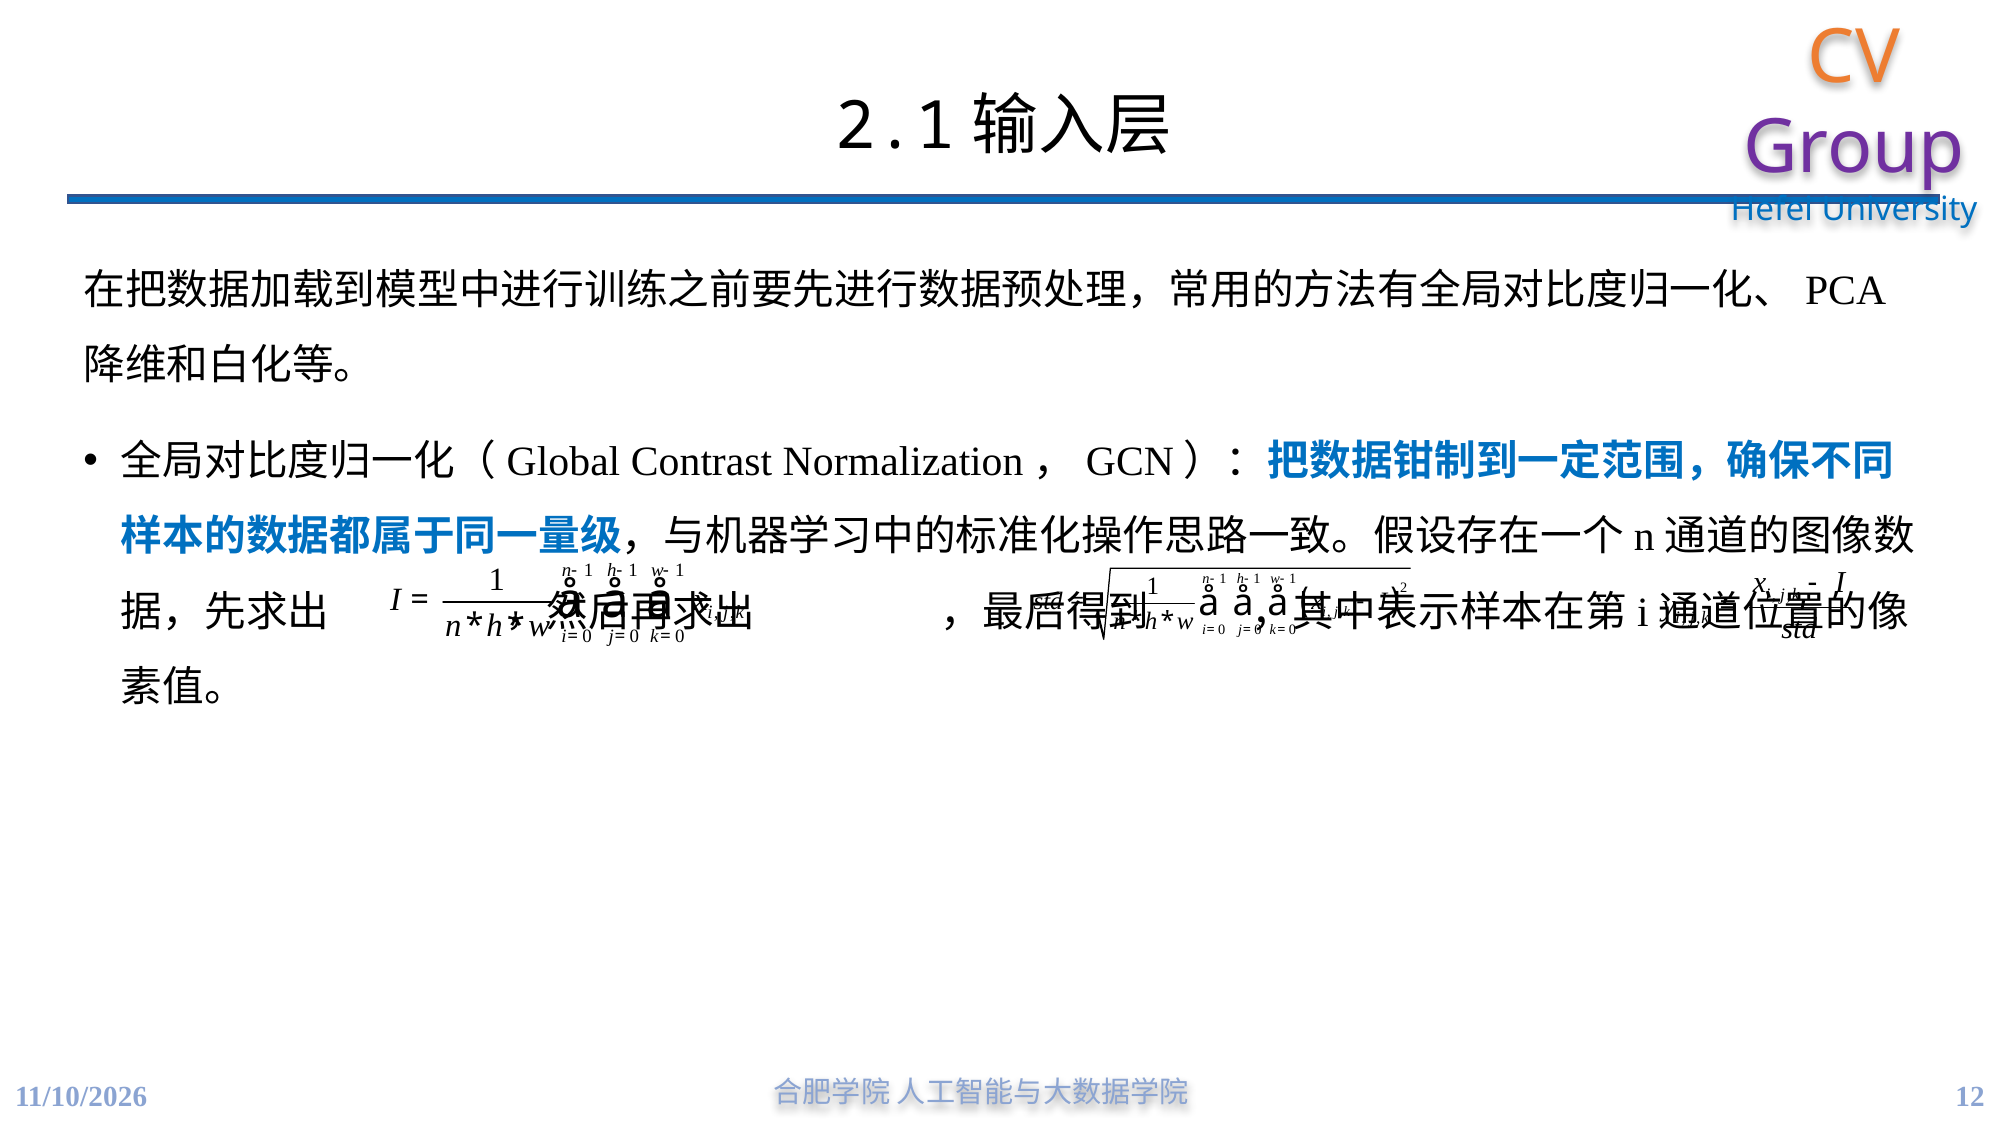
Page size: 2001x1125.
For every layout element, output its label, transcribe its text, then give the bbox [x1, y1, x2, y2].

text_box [1029, 561, 1417, 646]
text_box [1654, 561, 1857, 646]
footer 合肥学院 人工智能与大数据学院 [643, 1065, 1319, 1125]
title 2.1输入层 [68, 59, 1940, 195]
slide_number 12 [1550, 1065, 2000, 1125]
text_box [383, 555, 755, 654]
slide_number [0, 1065, 450, 1125]
